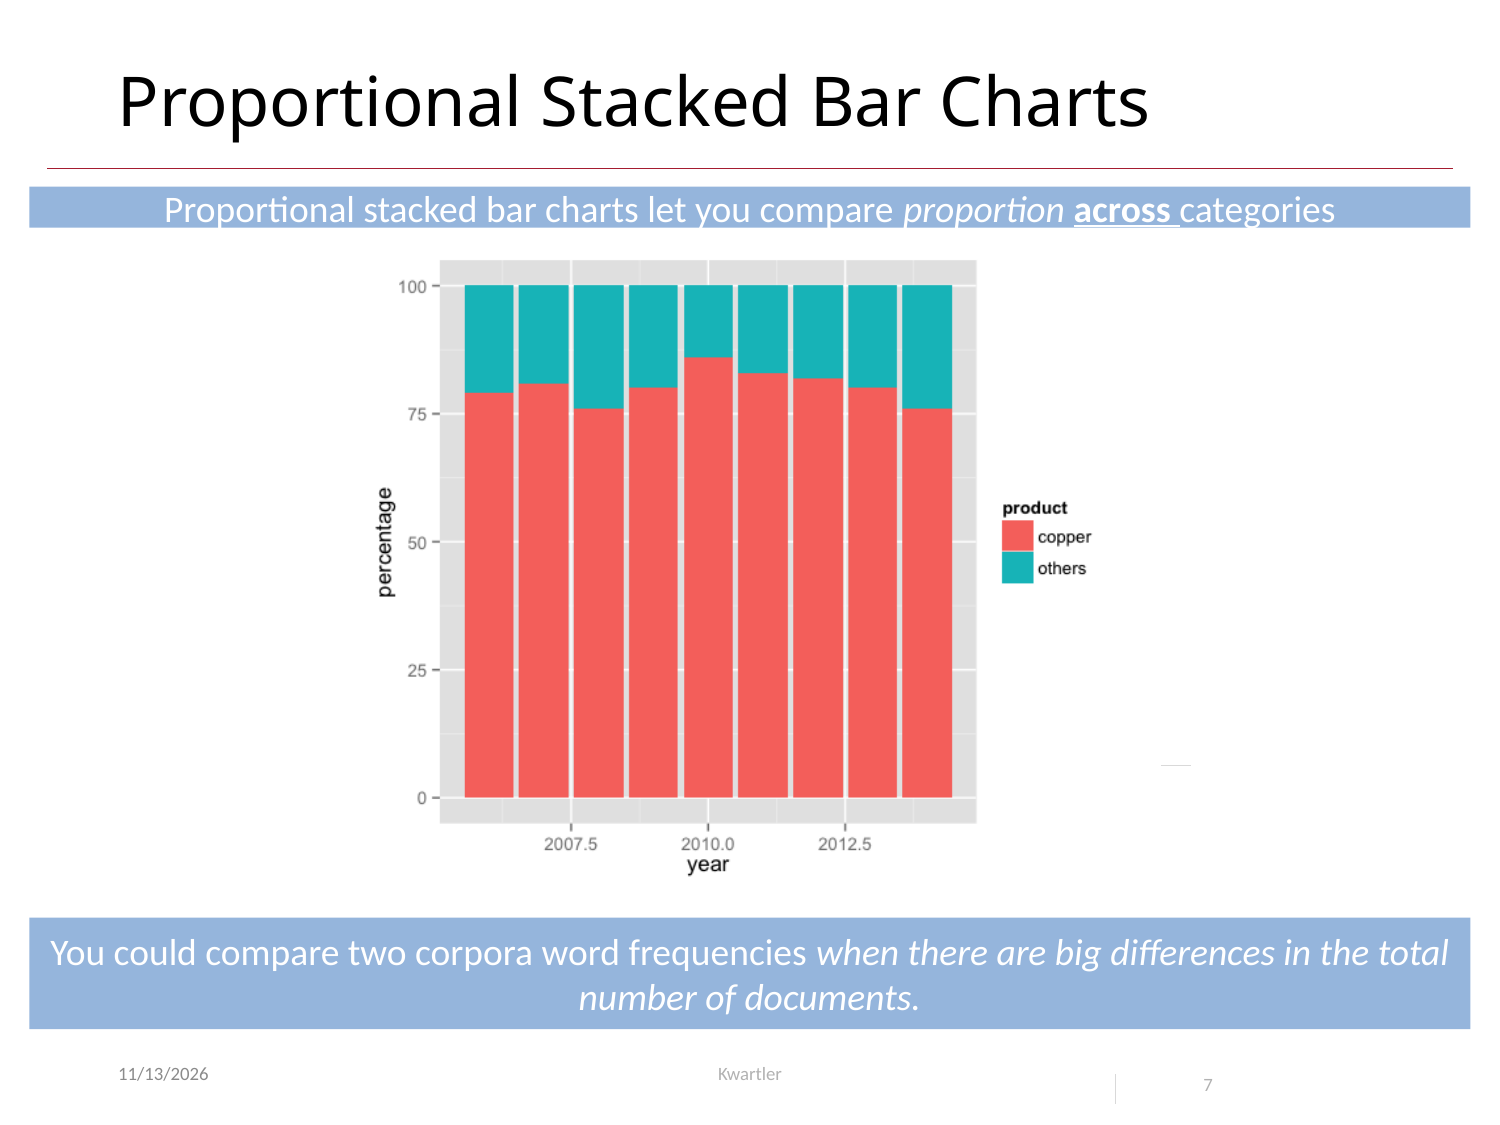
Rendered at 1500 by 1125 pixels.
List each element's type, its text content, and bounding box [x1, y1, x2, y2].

picture [356, 234, 1144, 891]
footer Kwartler [496, 1042, 1004, 1103]
text_box Proportional stacked bar charts let you compare proportion across categories [28, 186, 1471, 229]
text_box You could compare two corpora word frequencies when there are big differences in the total number of documents. [28, 917, 1471, 1030]
title Proportional Stacked Bar Charts [103, 59, 1397, 157]
slide_number 7 [1188, 1042, 1330, 1103]
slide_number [103, 1042, 441, 1103]
